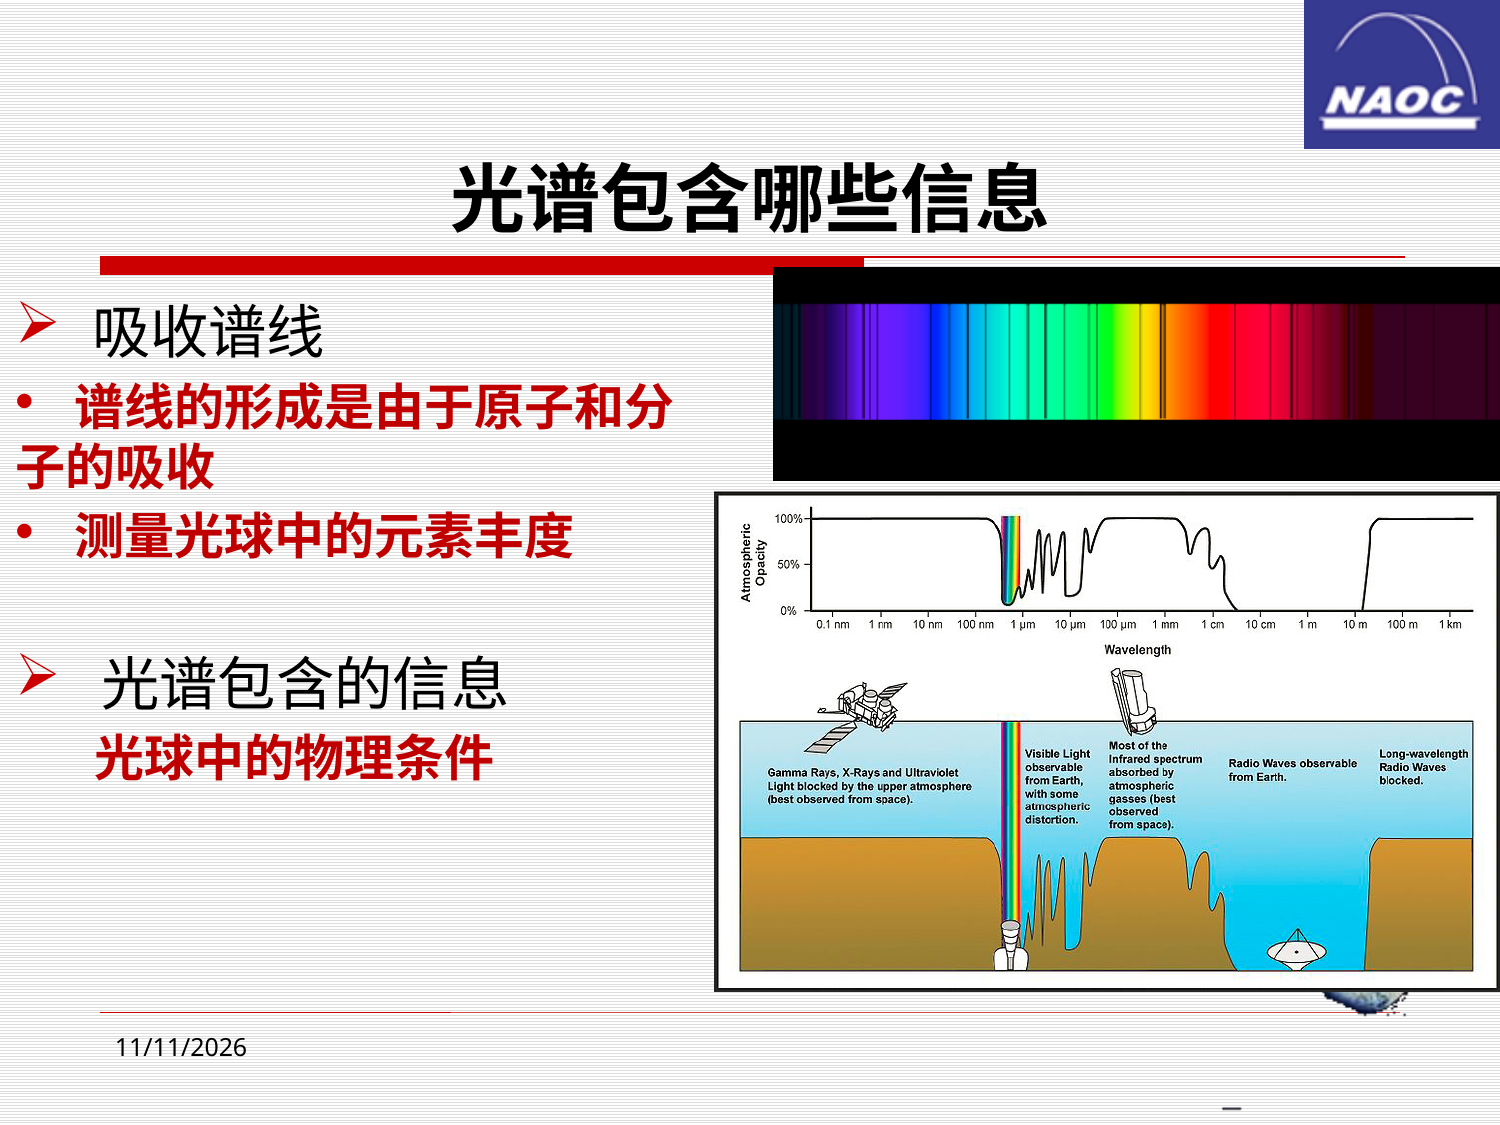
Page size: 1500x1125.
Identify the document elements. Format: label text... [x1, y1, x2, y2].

title 光谱包含哪些信息 [0, 49, 1500, 250]
list 吸收谱线 谱线的形成是由于原子和分子的吸收 测量光球中的元素丰度 光谱包含的信息 光球中的物理条件 [0, 287, 727, 988]
picture [714, 491, 1500, 1125]
picture [773, 266, 1500, 481]
picture [1304, 0, 1500, 150]
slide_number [99, 1024, 426, 1103]
